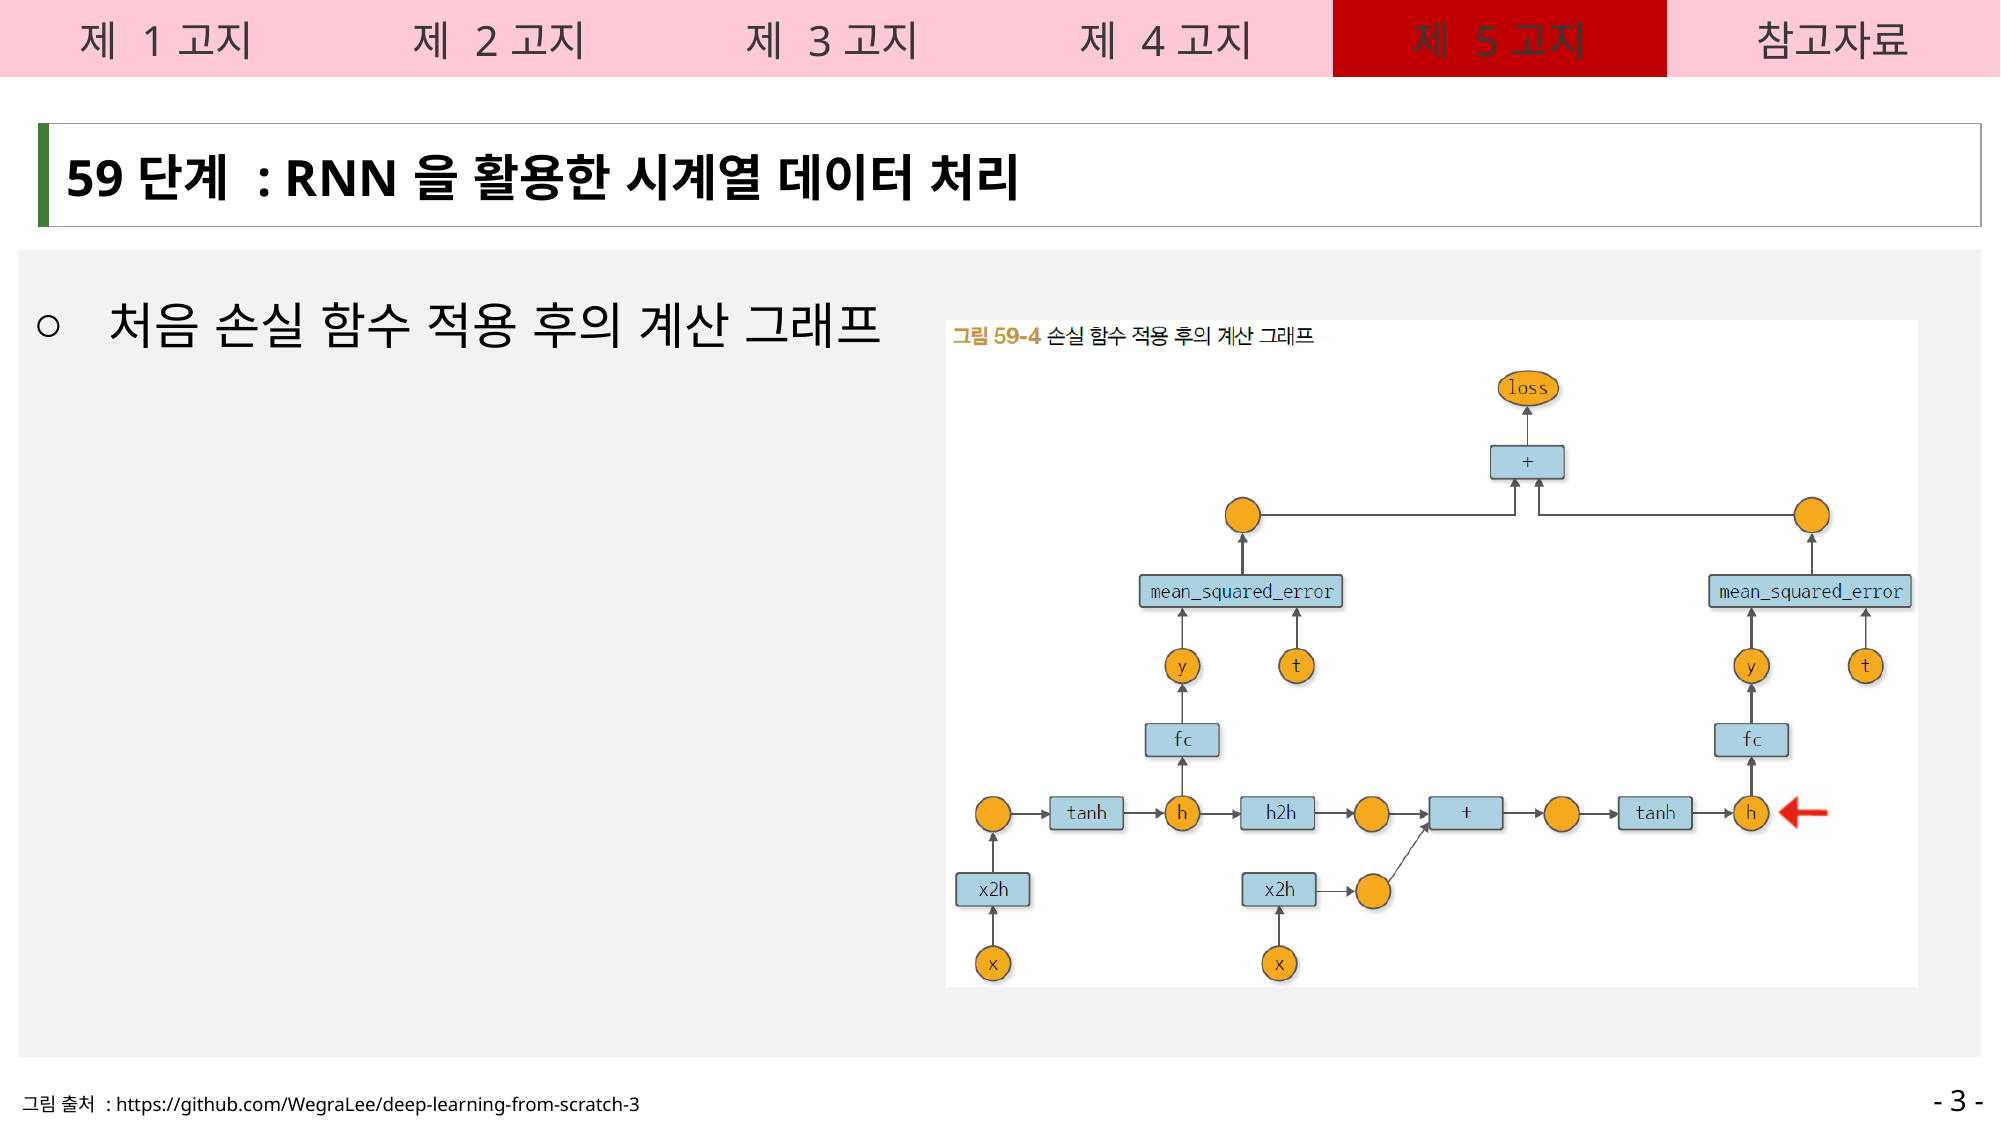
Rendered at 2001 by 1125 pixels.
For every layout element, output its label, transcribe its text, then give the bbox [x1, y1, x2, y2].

text_box 처음 손실 함수 적용 후의 계산 그래프 [18, 249, 1981, 1058]
table_header 제 5고지 [1333, 0, 1667, 77]
table_header 59단계 : RNN을 활용한 시계열 데이터 처리 [49, 124, 1980, 226]
text_box - 3 - [1918, 1074, 2000, 1125]
picture [946, 319, 1918, 988]
table_header 제 3고지 [667, 0, 1000, 77]
table_header 제 1고지 [0, 0, 333, 77]
table_header 제 2고지 [333, 0, 667, 77]
text_box 그림 출처 : https://github.com/WegraLee/deep-learning-from-scratch-3 [7, 1074, 655, 1123]
table_header 참고자료 [1667, 0, 2000, 77]
table_header 제 4고지 [1000, 0, 1333, 77]
